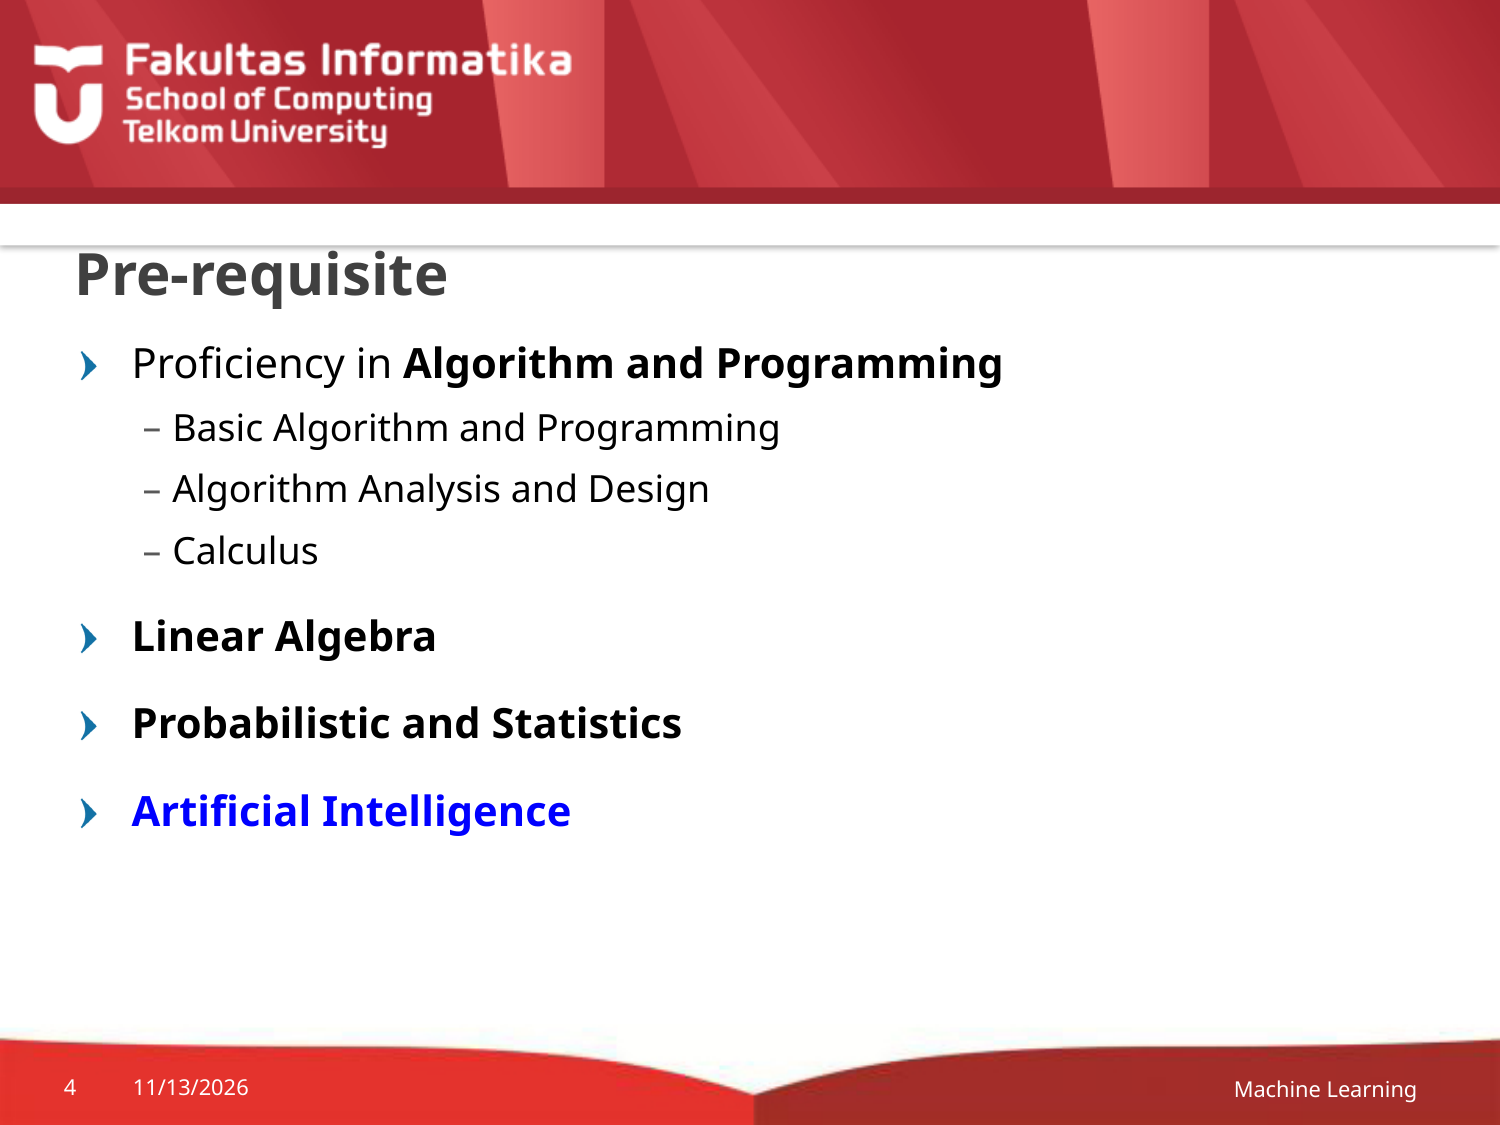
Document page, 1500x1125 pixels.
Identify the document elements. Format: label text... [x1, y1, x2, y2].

picture [75, 614, 100, 655]
title Pre-requisite [59, 219, 1426, 325]
slide_number 4 [63, 1058, 123, 1119]
list Proficiency in Algorithm and Programming Basic Algorithm and Programming Algorithm Analysis and Design Calculus Linear Algebra Probabilistic and Statistics Artificial Intelligence [60, 329, 1426, 990]
picture [0, 1024, 1500, 1125]
picture [0, 0, 1500, 203]
picture [75, 789, 100, 830]
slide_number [132, 1058, 403, 1119]
picture [75, 702, 100, 742]
picture [75, 342, 100, 382]
list Machine Learning [888, 1058, 1433, 1119]
